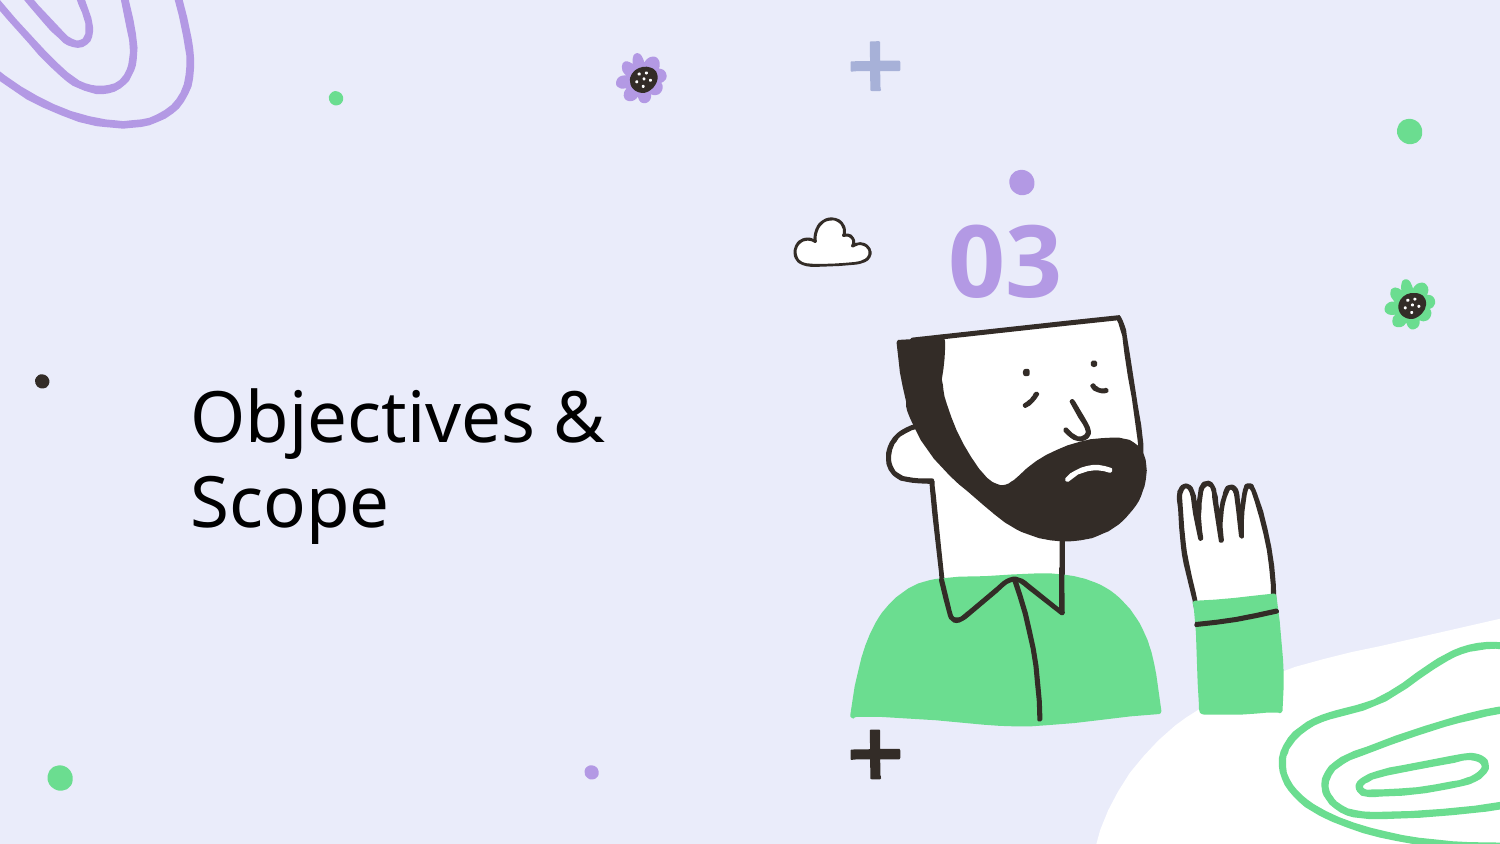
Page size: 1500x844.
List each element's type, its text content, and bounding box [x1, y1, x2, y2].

text_box Objectives & Scope [176, 364, 650, 549]
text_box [850, 315, 1285, 727]
text_box 03 [916, 189, 1078, 313]
